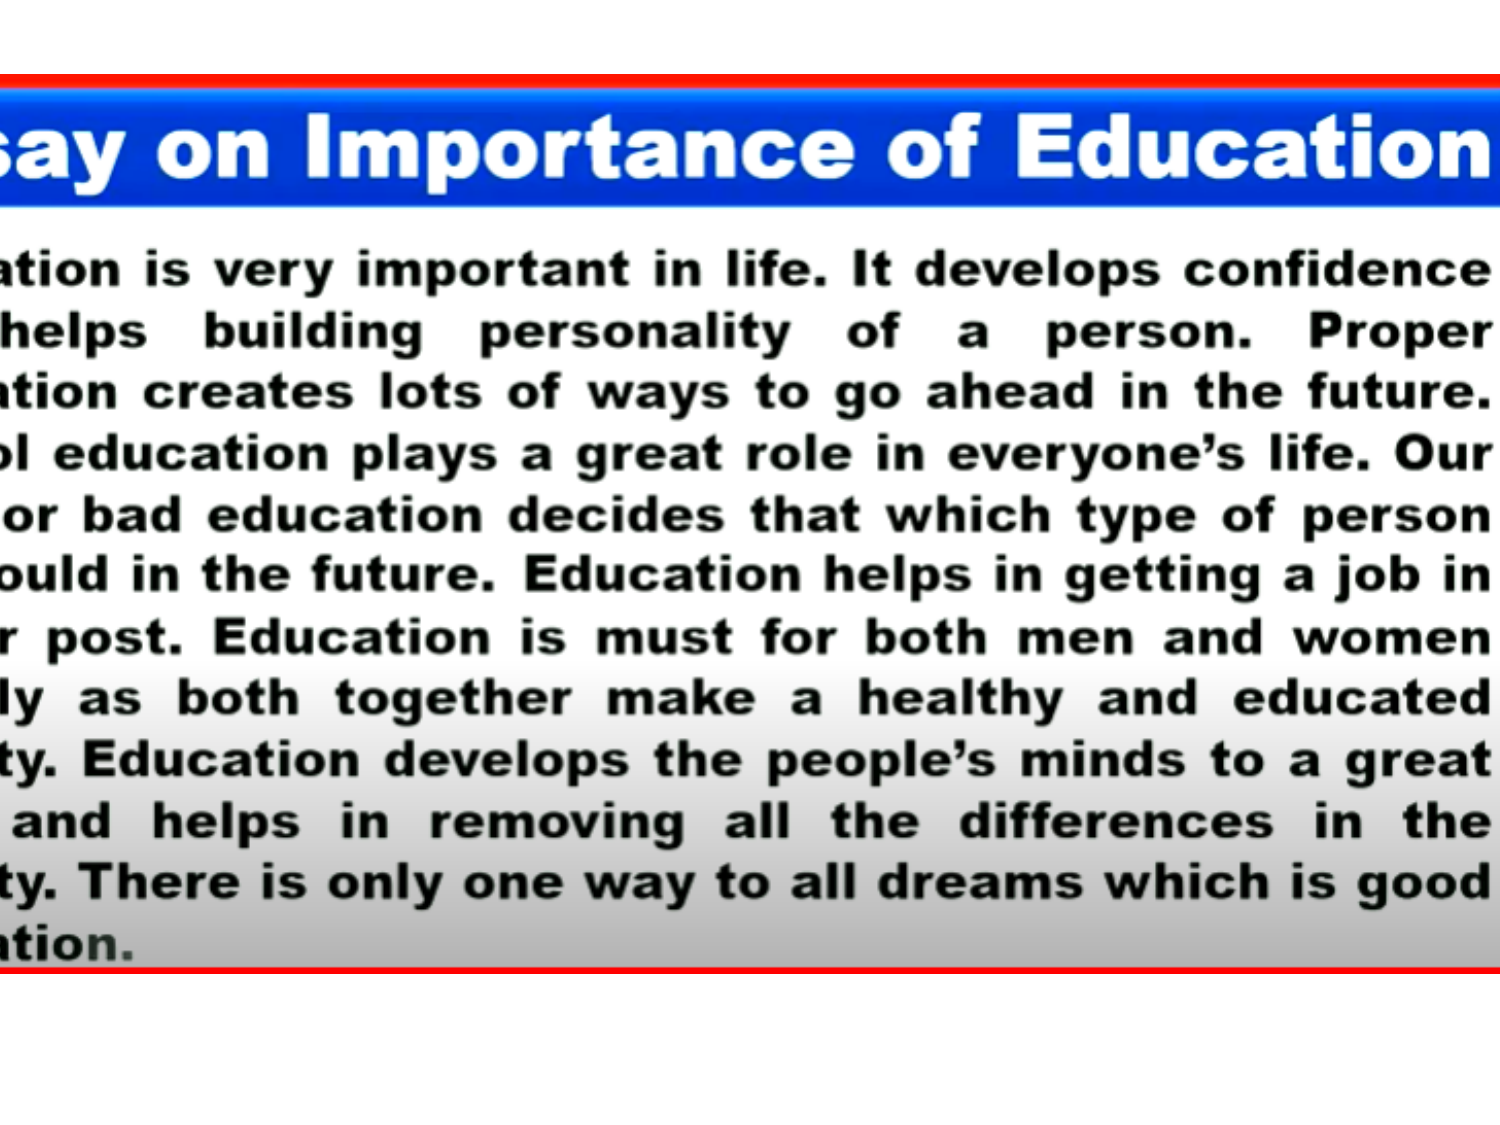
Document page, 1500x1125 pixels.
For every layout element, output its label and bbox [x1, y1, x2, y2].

picture [0, 74, 1500, 975]
